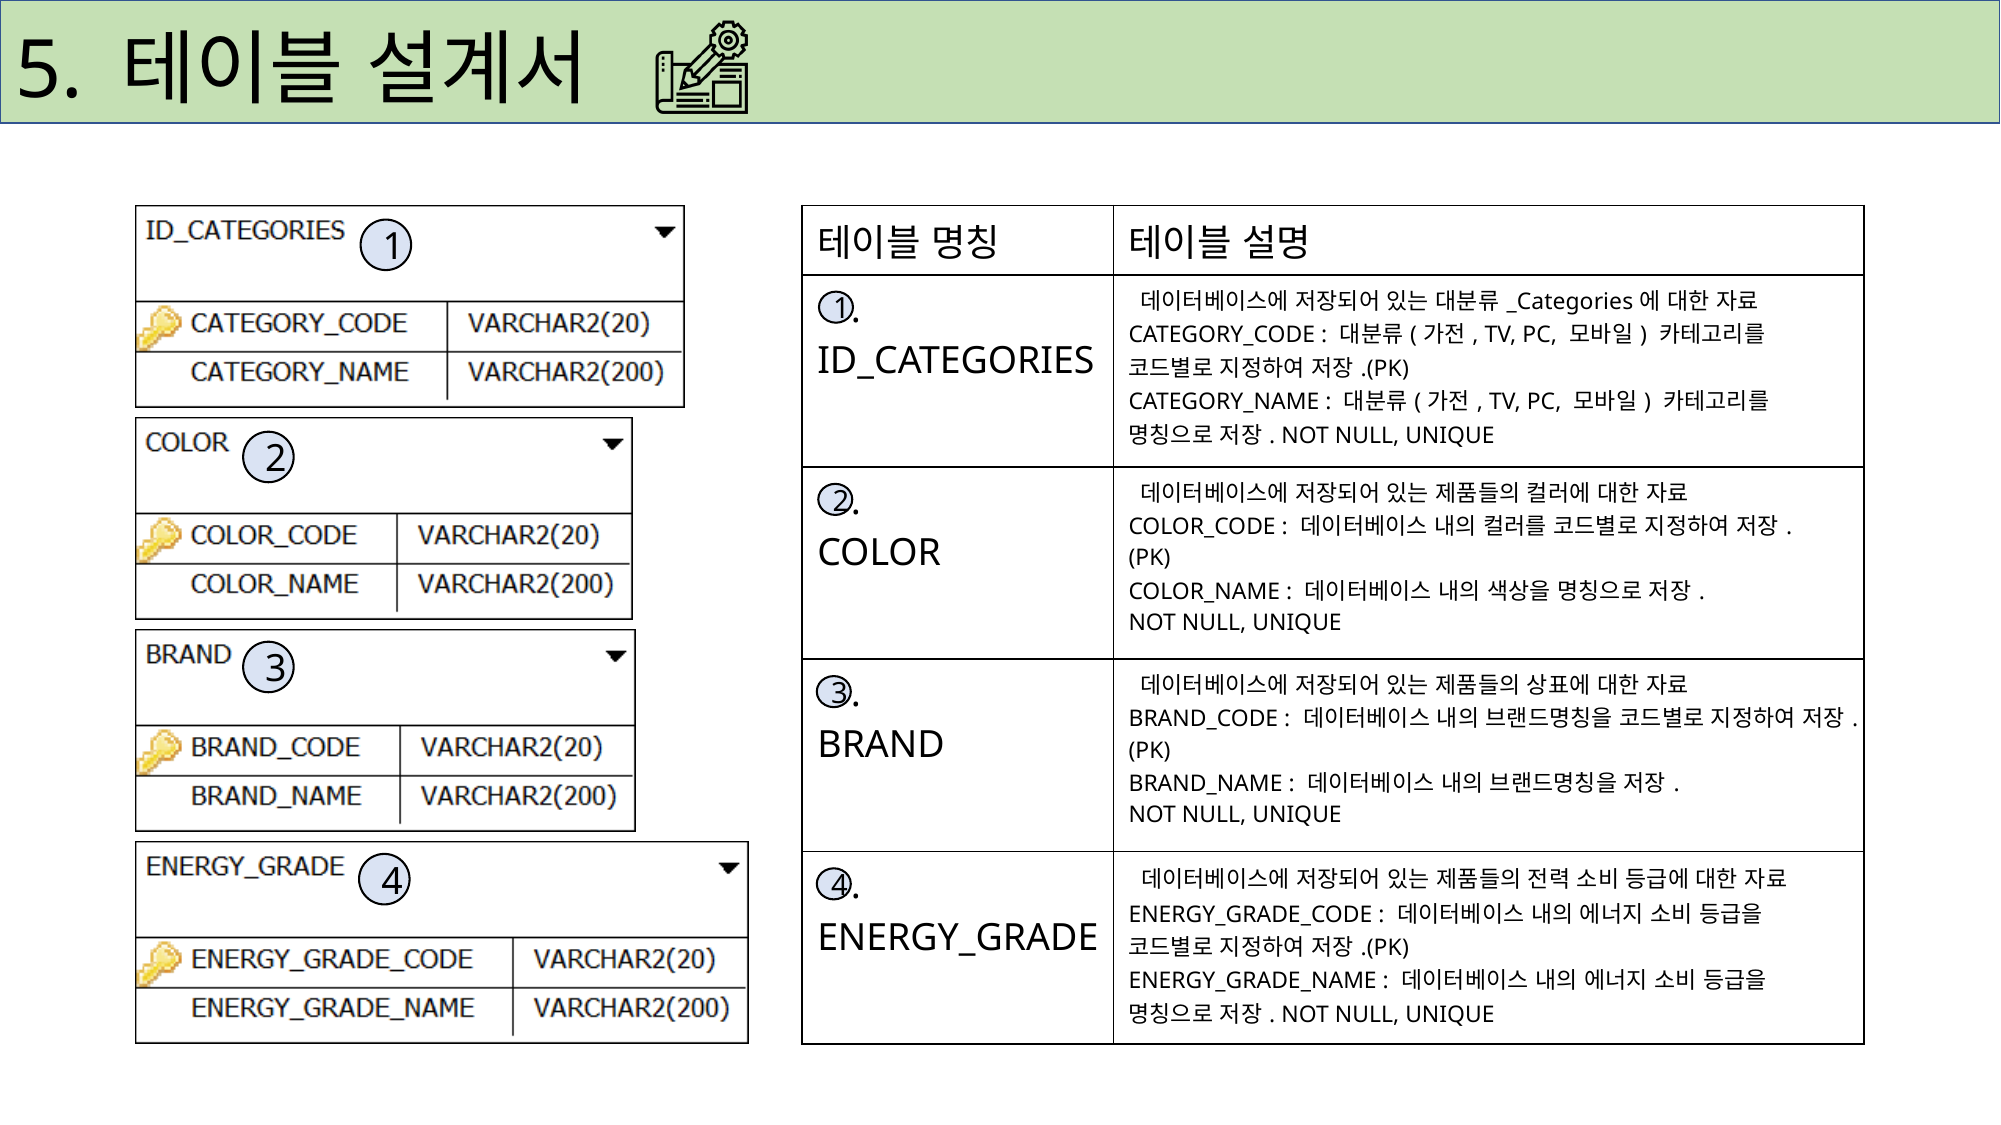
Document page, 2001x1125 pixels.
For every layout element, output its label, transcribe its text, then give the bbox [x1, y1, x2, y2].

text_box 1 [817, 290, 855, 324]
picture [135, 205, 685, 408]
picture [135, 417, 633, 620]
table_cell 데이터베이스에 저장되어 있는 대분류_Categories에 대한 자료 CATEGORY_CODE : 대분류(가전, TV, PC, 모바일) 카테고리를 코드별로 지정하여 저장.(PK) CATEGORY_NAME : 대분류(가전, TV, PC, 모바일) 카테고리를 명칭으로 저장. NOT NULL, UNIQUE [1114, 276, 1863, 466]
table_cell 데이터베이스에 저장되어 있는 제품들의 전력 소비 등급에 대한 자료 ENERGY_GRADE_CODE : 데이터베이스 내의 에너지 소비 등급을 코드별로 지정하여 저장.(PK) ENERGY_GRADE_NAME : 데이터베이스 내의 에너지 소비 등급을 명칭으로 저장. NOT NULL, UNIQUE [1114, 852, 1863, 1043]
table_header 테이블 설명 [1114, 206, 1863, 274]
title 5. 테이블 설계서 [0, 19, 1725, 123]
table_cell ④. ENERGY_GRADE [803, 852, 1113, 1043]
table_cell ③. BRAND [803, 660, 1113, 851]
table_cell ①. ID_CATEGORIES [803, 276, 1113, 466]
text_box 3 [815, 675, 852, 709]
table_header 테이블 명칭 [803, 206, 1113, 274]
text_box 2 [817, 482, 854, 517]
picture [654, 19, 749, 115]
picture [135, 841, 749, 1044]
table_cell 데이터베이스에 저장되어 있는 제품들의 상표에 대한 자료 BRAND_CODE : 데이터베이스 내의 브랜드명칭을 코드별로 지정하여 저장.(PK) BRAND_NAME : 데이터베이스 내의 브랜드명칭을 저장. NOT NULL, UNIQUE [1114, 660, 1863, 851]
table_cell 데이터베이스에 저장되어 있는 제품들의 컬러에 대한 자료 COLOR_CODE : 데이터베이스 내의 컬러를 코드별로 지정하여 저장. (PK) COLOR_NAME : 데이터베이스 내의 색상을 명칭으로 저장. NOT NULL, UNIQUE [1114, 468, 1863, 658]
text_box [0, 0, 2000, 124]
table_cell ②. COLOR [803, 468, 1113, 658]
picture [135, 629, 636, 832]
text_box 4 [815, 867, 852, 901]
